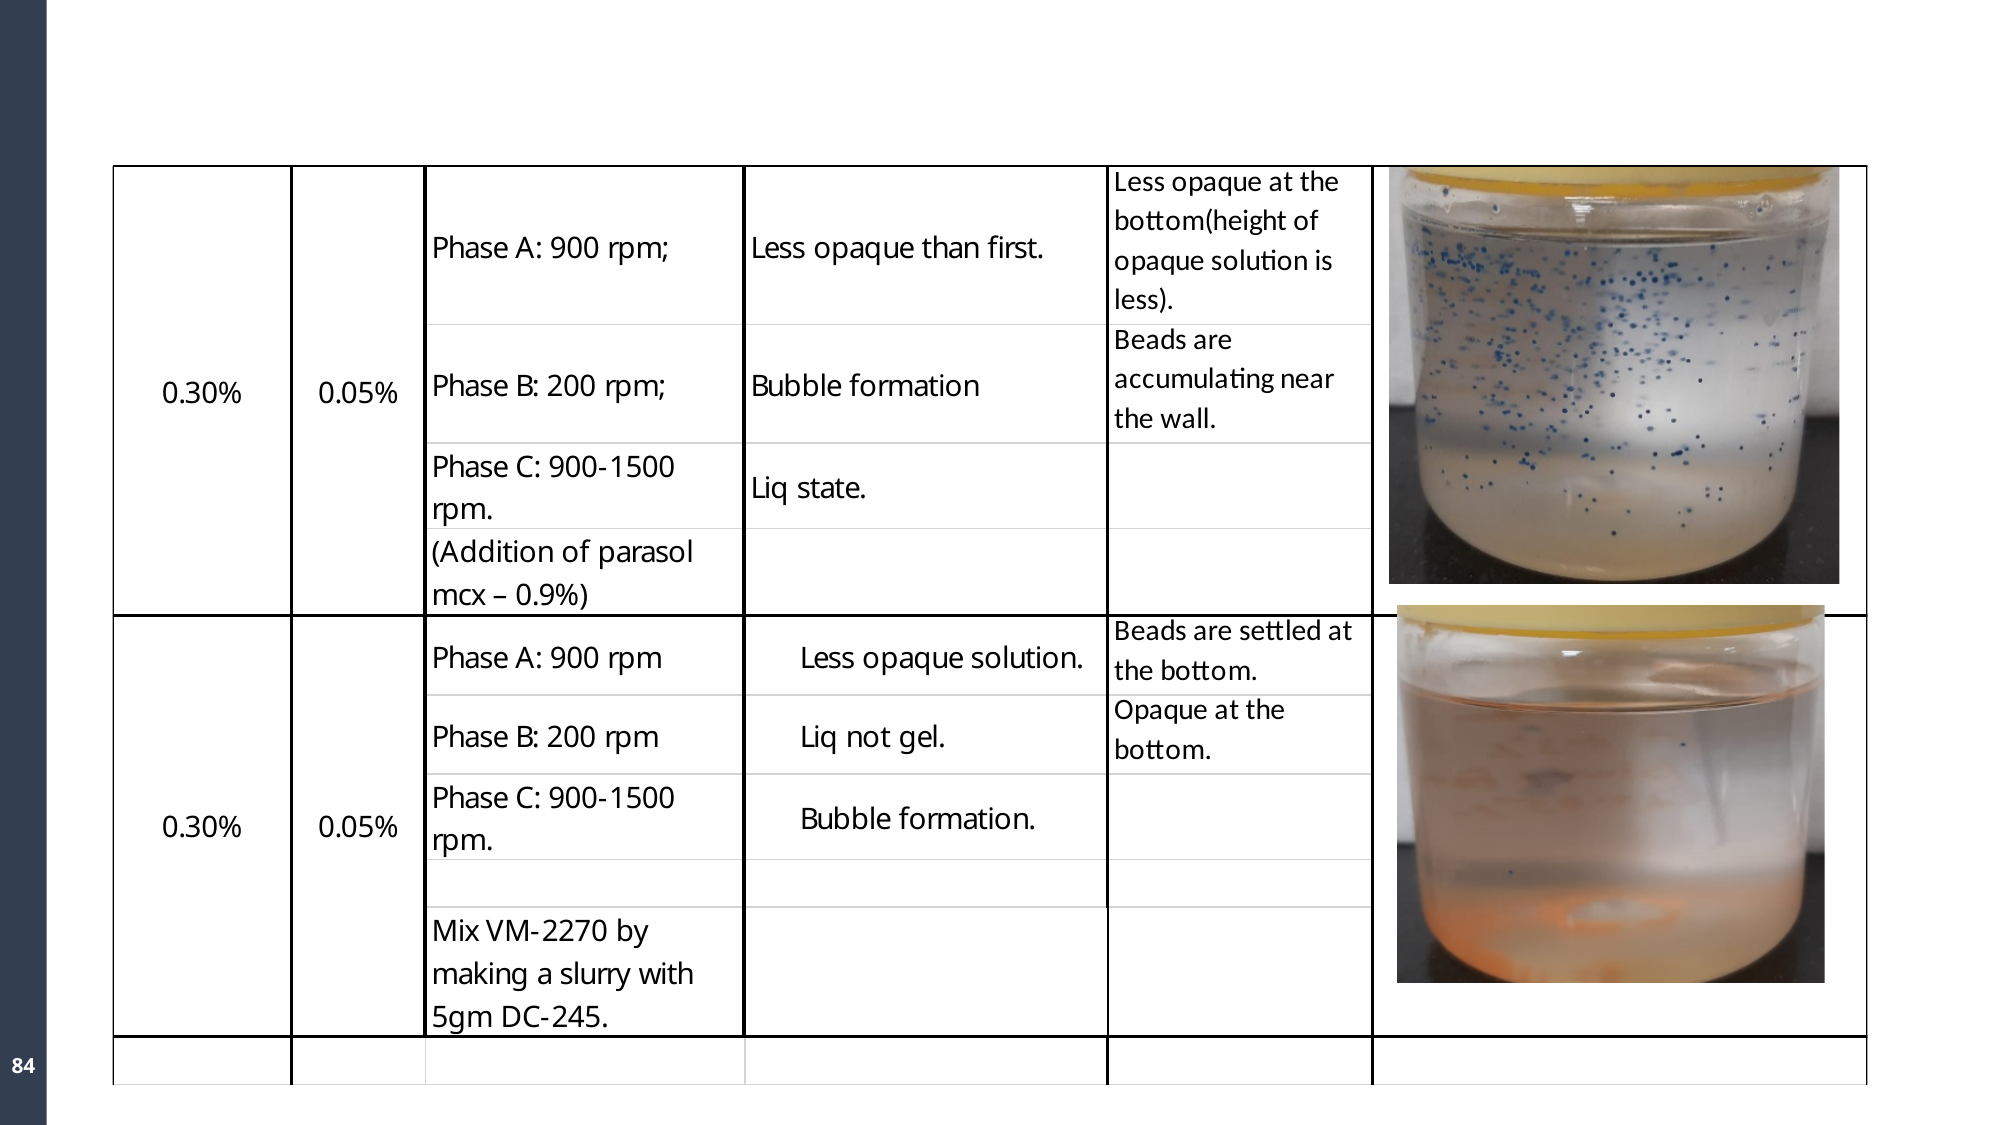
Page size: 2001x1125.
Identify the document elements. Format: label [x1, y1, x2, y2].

picture [112, 165, 1870, 1086]
